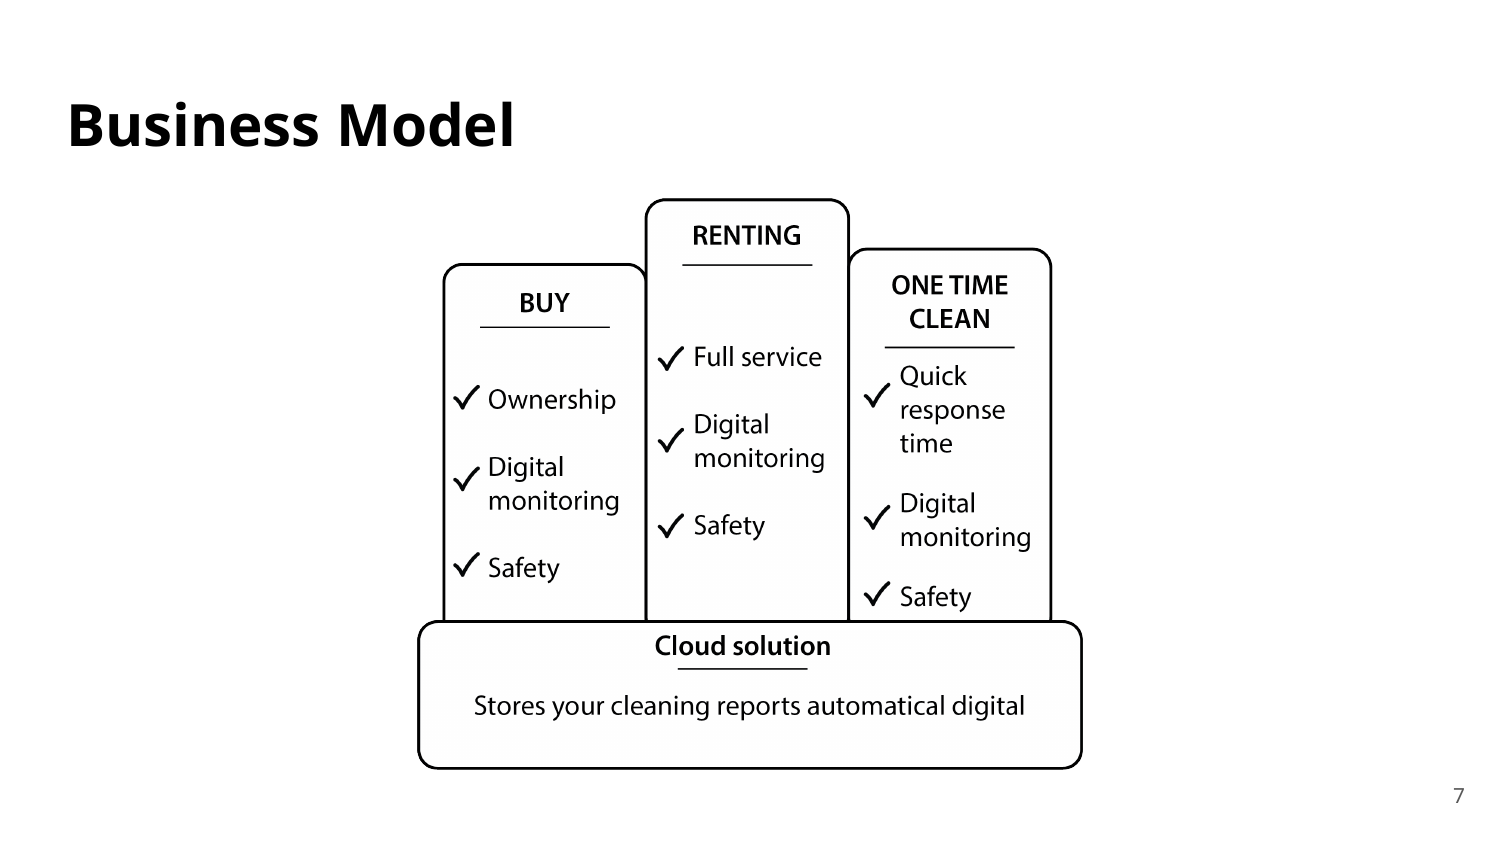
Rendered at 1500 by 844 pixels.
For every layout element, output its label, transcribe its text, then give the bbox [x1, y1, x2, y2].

slide_number ‹#› [1389, 764, 1480, 830]
title Business Model [51, 72, 1449, 167]
picture [416, 198, 1084, 770]
